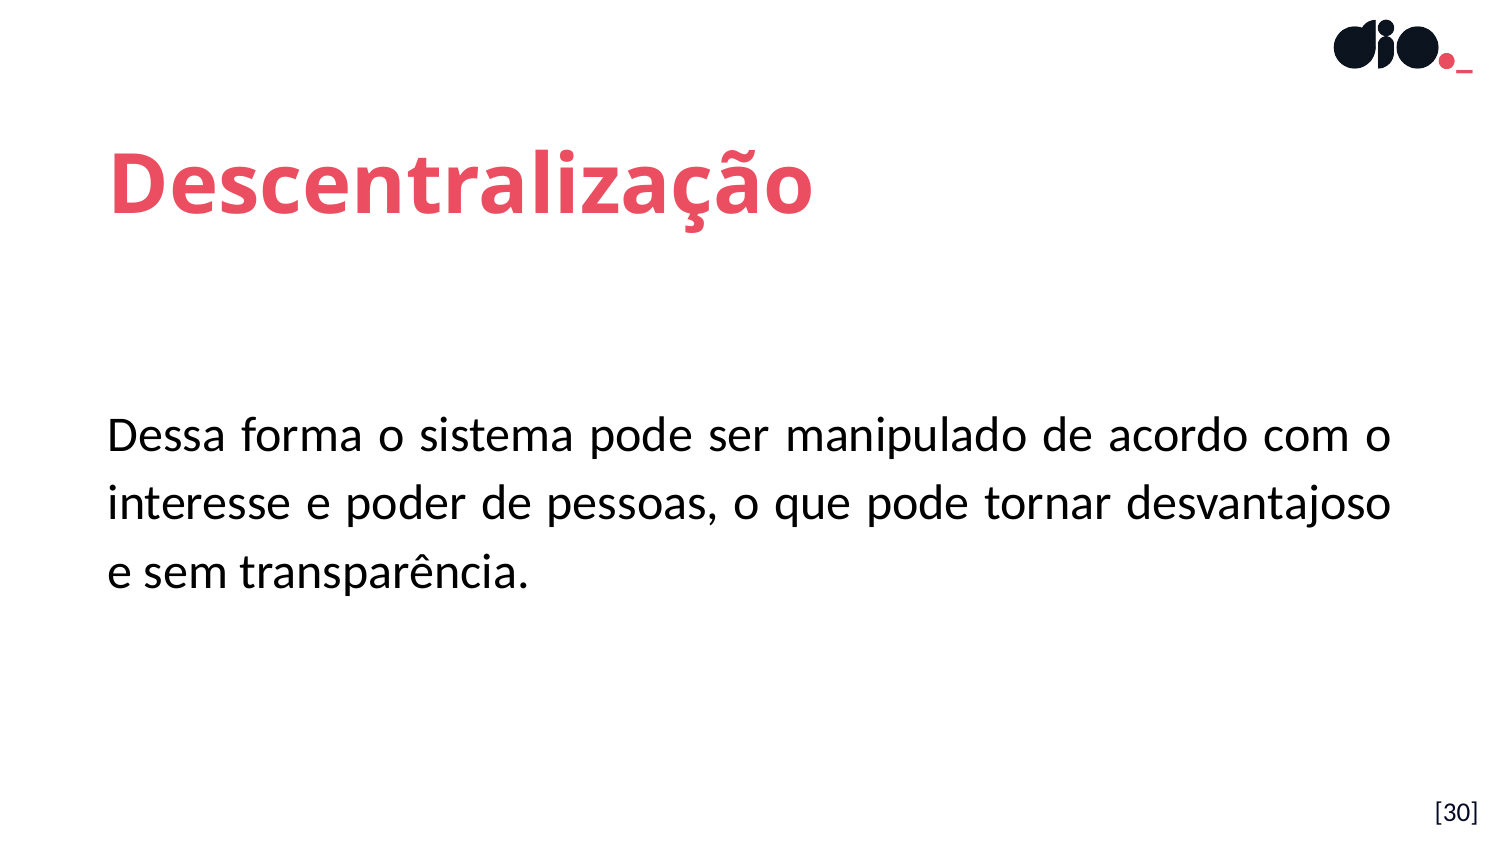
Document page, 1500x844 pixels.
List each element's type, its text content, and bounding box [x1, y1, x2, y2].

text_box Descentralização [92, 104, 1408, 243]
text_box Dessa forma o sistema pode ser manipulado de acordo com o interesse e poder de pessoas, o que pode tornar desvantajoso e sem transparência. [92, 243, 1408, 749]
slide_number [30] [1403, 779, 1494, 844]
picture [1333, 19, 1473, 74]
